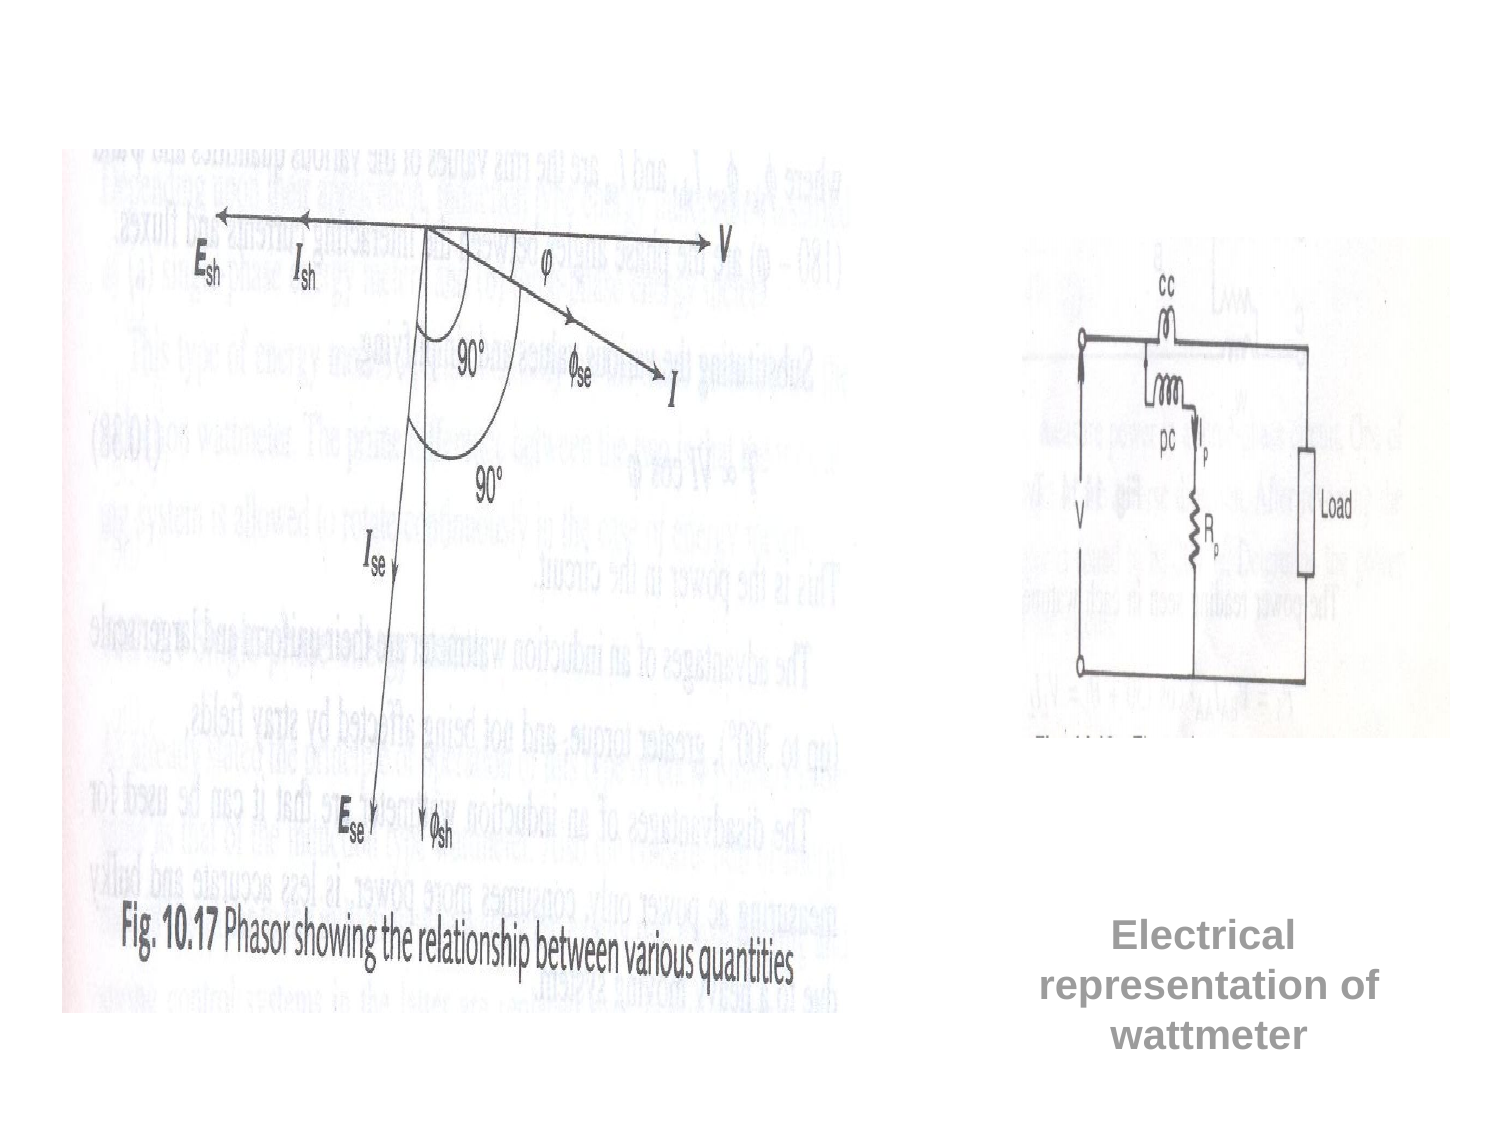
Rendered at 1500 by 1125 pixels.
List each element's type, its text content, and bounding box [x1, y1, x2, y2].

picture [1022, 237, 1451, 738]
picture [62, 149, 888, 1013]
text_box Electrical representation of wattmeter [949, 900, 1469, 1066]
